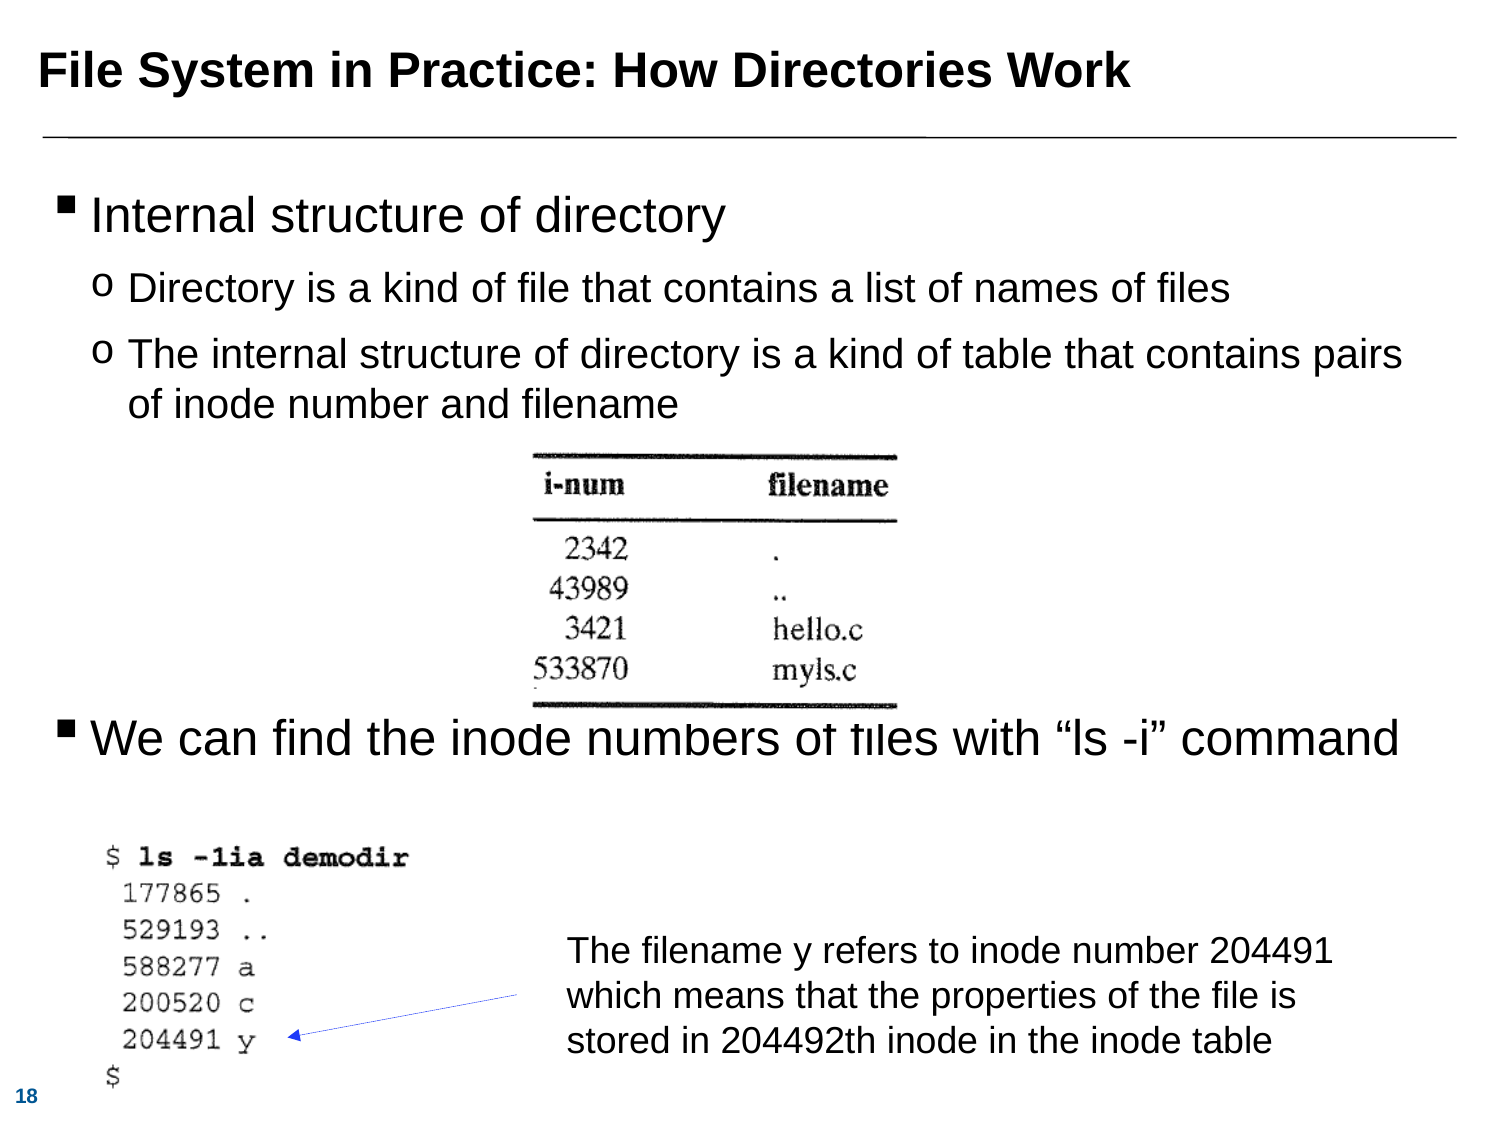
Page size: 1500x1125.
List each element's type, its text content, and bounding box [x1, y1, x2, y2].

text_box The filename y refers to inode number 204491 which means that the properties of the file is stored in 204492th inode in the inode table [551, 918, 1390, 1069]
title File System in Practice: How Directories Work [37, 37, 1450, 113]
slide_number 18 [0, 1074, 83, 1120]
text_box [287, 994, 517, 1038]
picture [99, 837, 429, 1093]
picture [516, 441, 913, 724]
list Internal structure of directory Directory is a kind of file that contains a list of names of files The internal structure of directory is a kind of table that contains pairs of inode number and filename We can find the inode numbers of files with “ls -i” command [37, 174, 1450, 1050]
